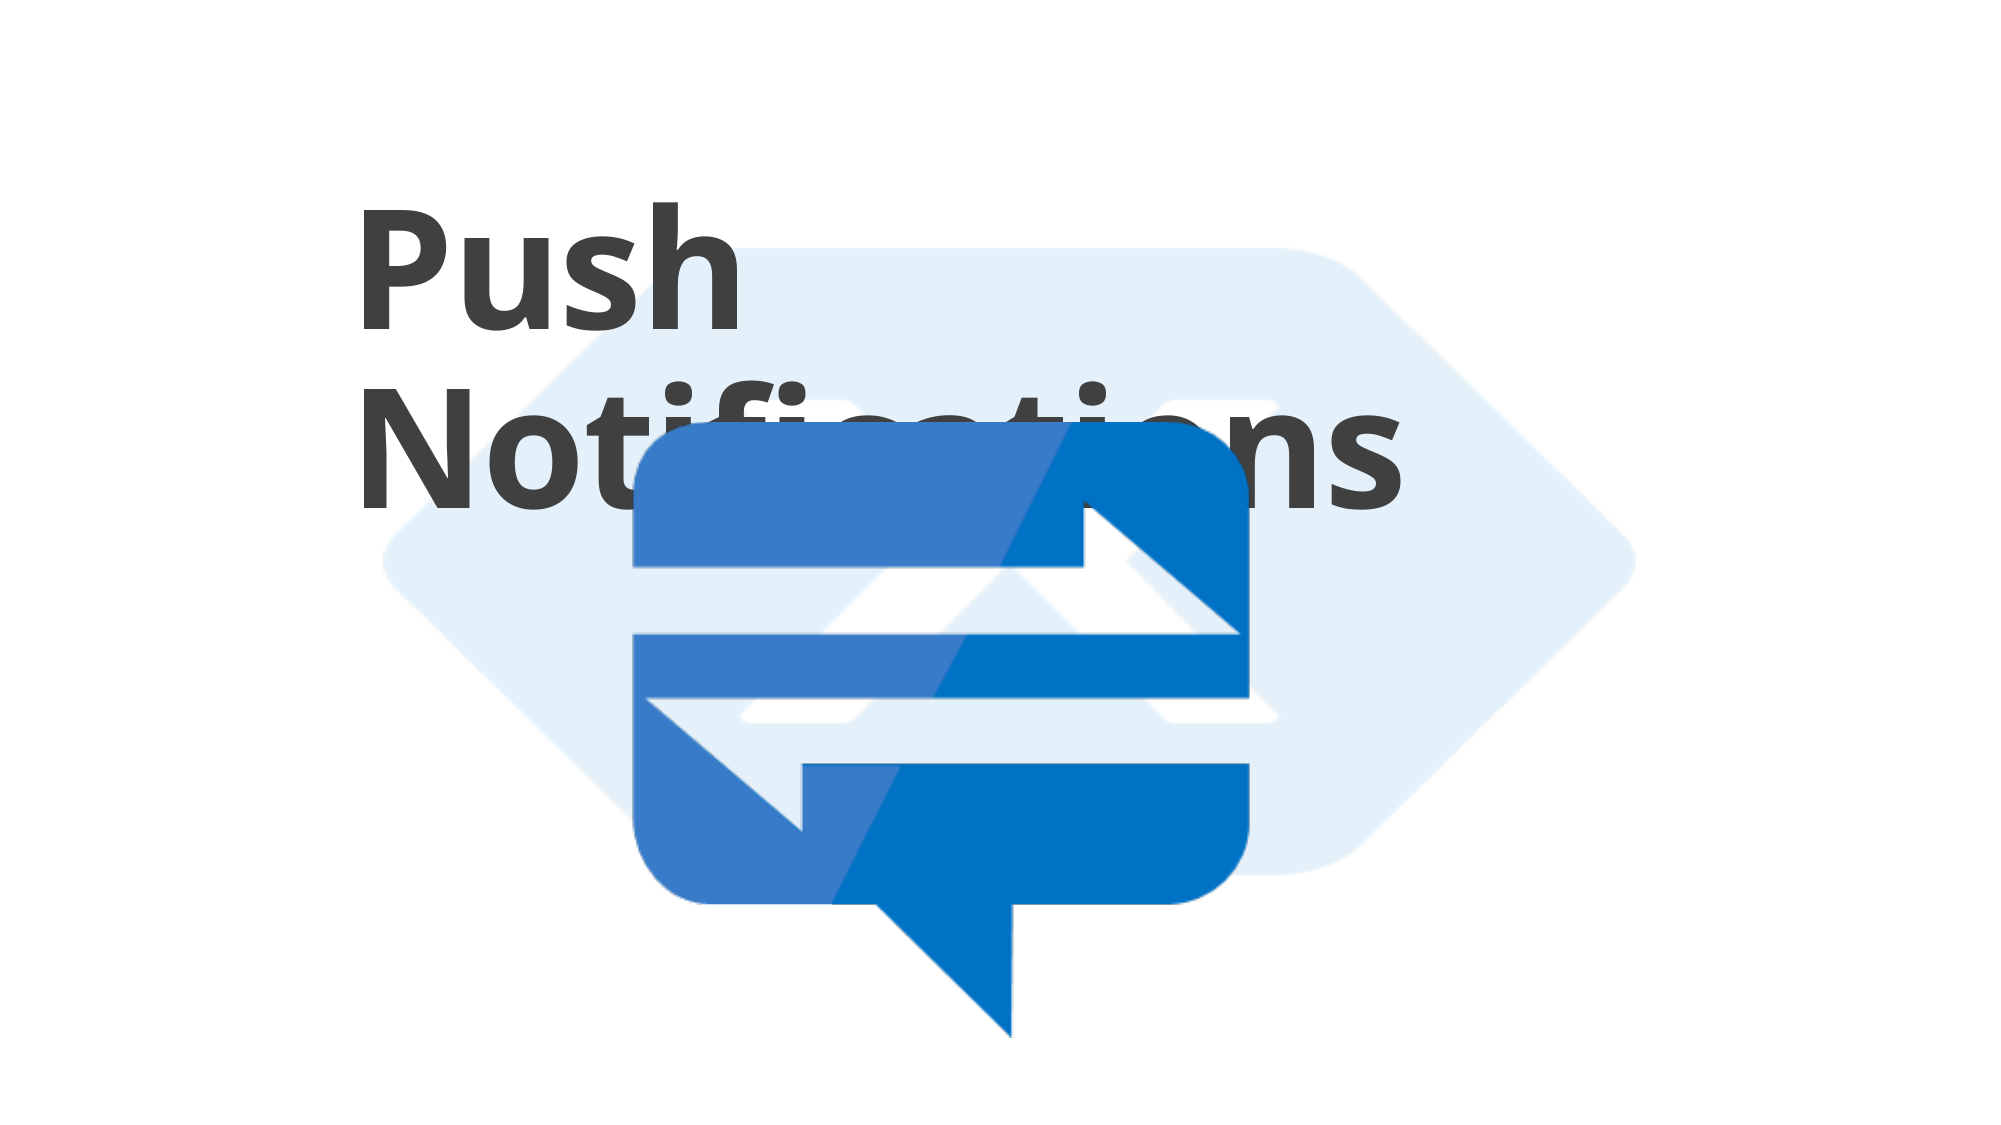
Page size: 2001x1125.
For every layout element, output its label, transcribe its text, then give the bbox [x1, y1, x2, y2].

picture [356, 422, 1528, 1038]
text_box Push Notifications [325, 170, 1687, 314]
